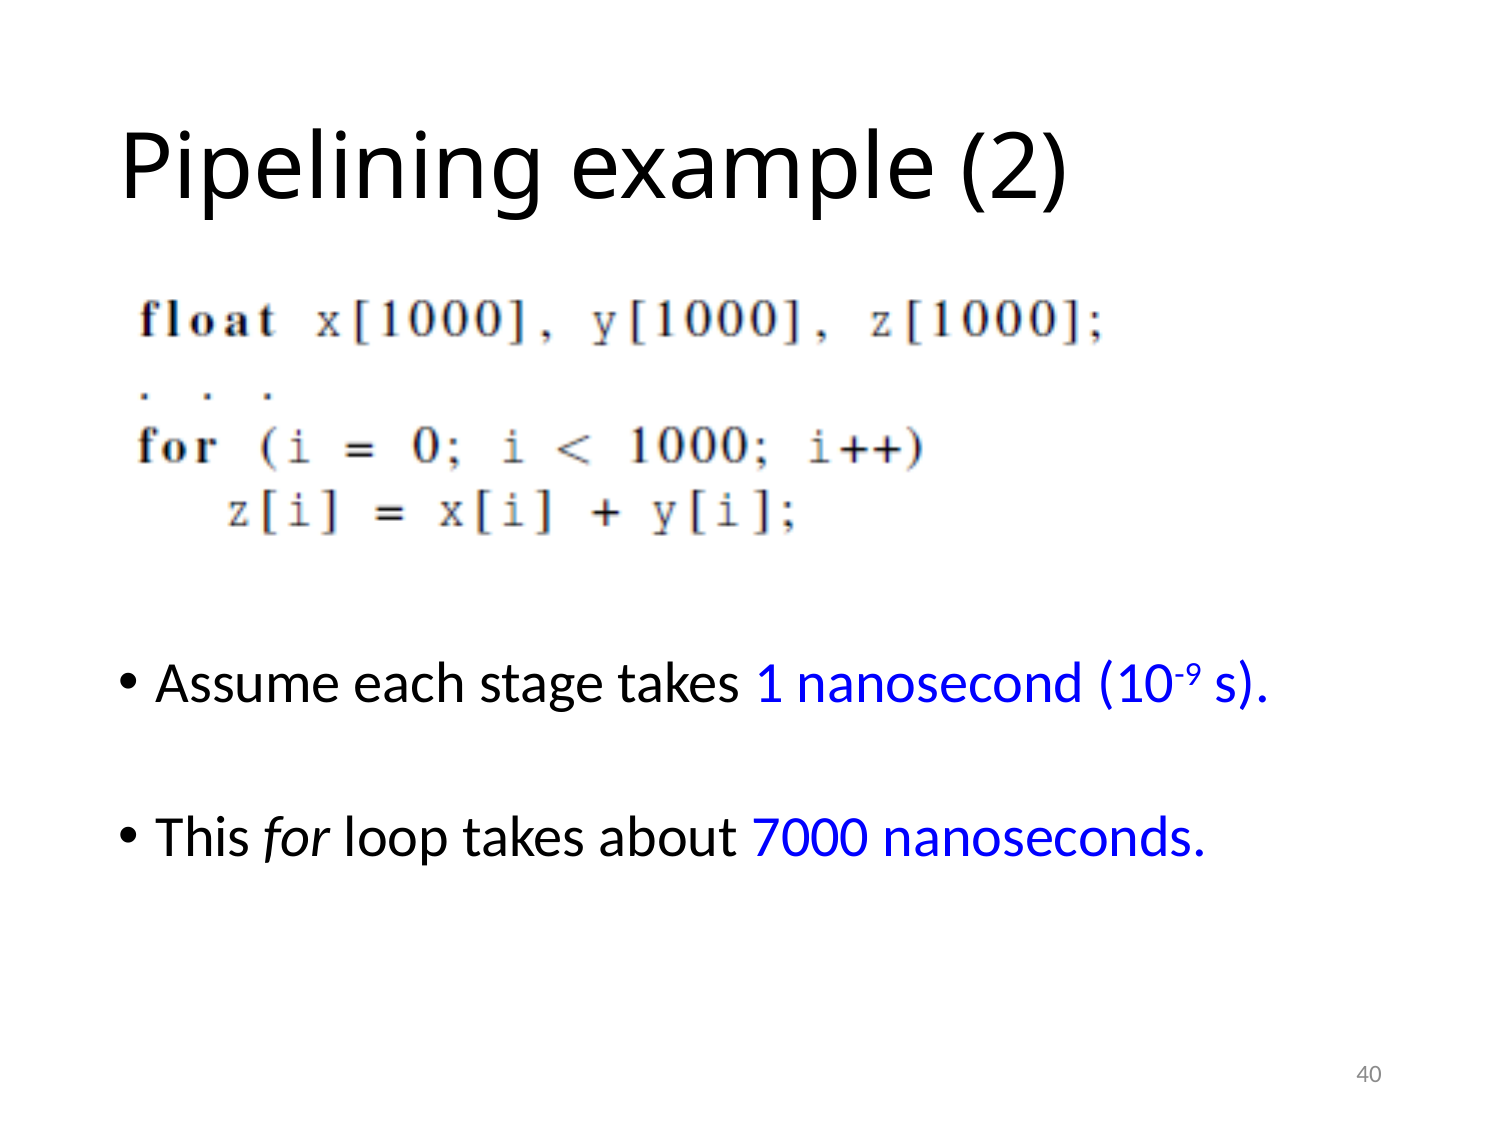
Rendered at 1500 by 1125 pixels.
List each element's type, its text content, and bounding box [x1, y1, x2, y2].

list Assume each stage takes 1 nanosecond (10-9 s). This for loop takes about 7000 nanoseconds. [103, 645, 1471, 1001]
slide_number 40 [1059, 1042, 1397, 1103]
title Pipelining example (2) [103, 59, 1397, 278]
picture [103, 277, 1151, 560]
